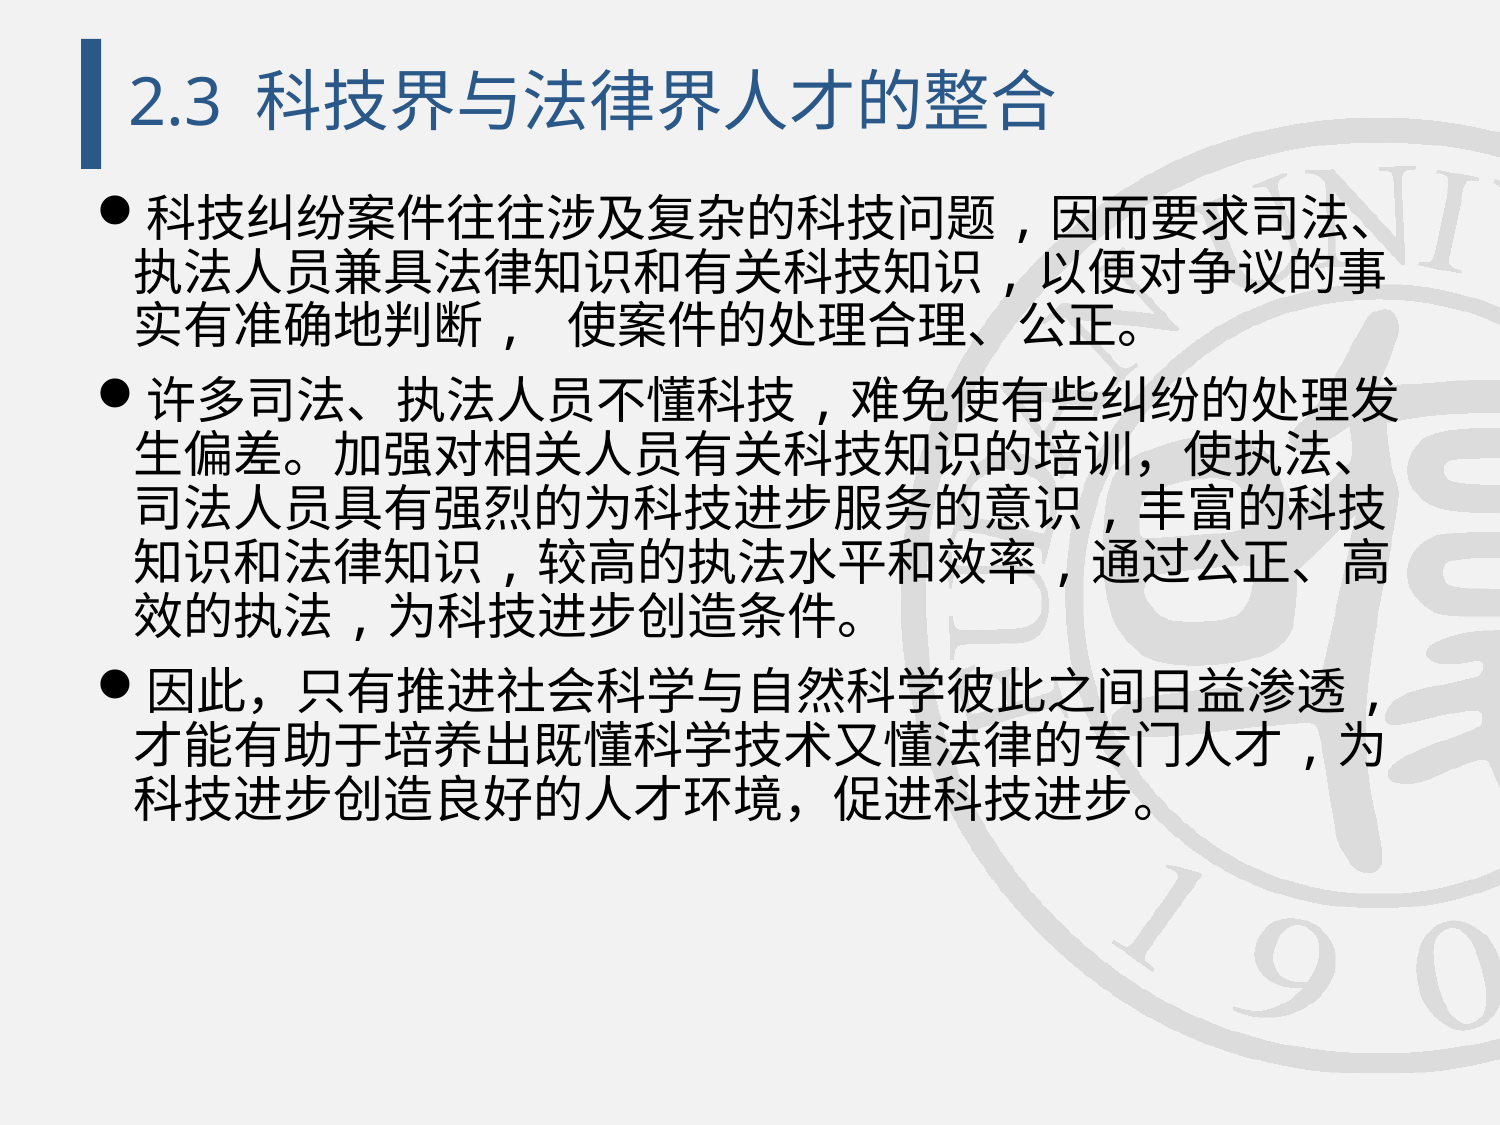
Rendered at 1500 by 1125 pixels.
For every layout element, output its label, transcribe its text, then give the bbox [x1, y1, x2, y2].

list 科技纠纷案件往往涉及复杂的科技问题,因而要求司法、执法人员兼具法律知识和有关科技知识,以便对争议的事实有准确地判断, 使案件的处理合理、公正。 许多司法、执法人员不懂科技,难免使有些纠纷的处理发生偏差。加强对相关人员有关科技知识的培训，使执法、司法人员具有强烈的为科技进步服务的意识,丰富的科技知识和法律知识,较高的执法水平和效率,通过公正、高效的执法,为科技进步创造条件。 因此，只有推进社会科学与自然科学彼此之间日益渗透, 才能有助于培养出既懂科学技术又懂法律的专门人才,为科技进步创造良好的人才环境，促进科技进步。 [81, 185, 1417, 1014]
title 2.3 科技界与法律界人才的整合 [113, 49, 1387, 159]
